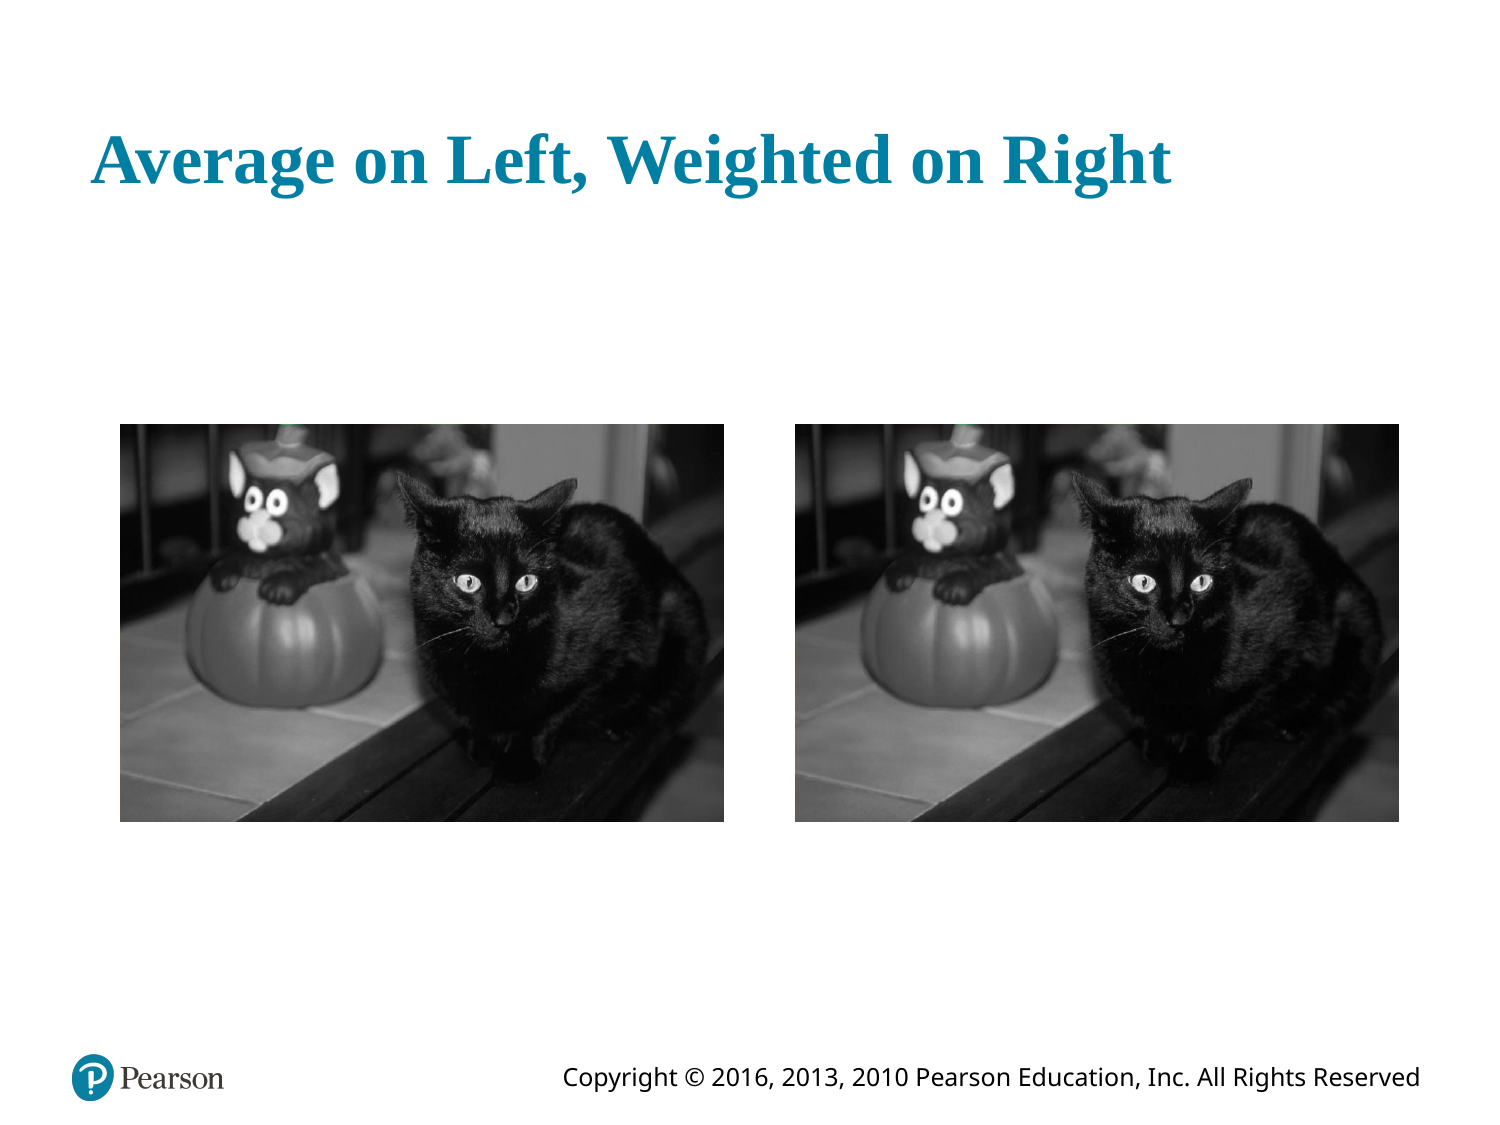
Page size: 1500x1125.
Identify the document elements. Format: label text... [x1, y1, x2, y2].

picture [795, 424, 1399, 822]
picture [72, 1054, 88, 1070]
title Average on Left, Weighted on Right [75, 0, 1425, 213]
picture [98, 1054, 224, 1101]
picture [72, 1087, 83, 1101]
picture [80, 1063, 106, 1088]
picture [120, 424, 724, 822]
